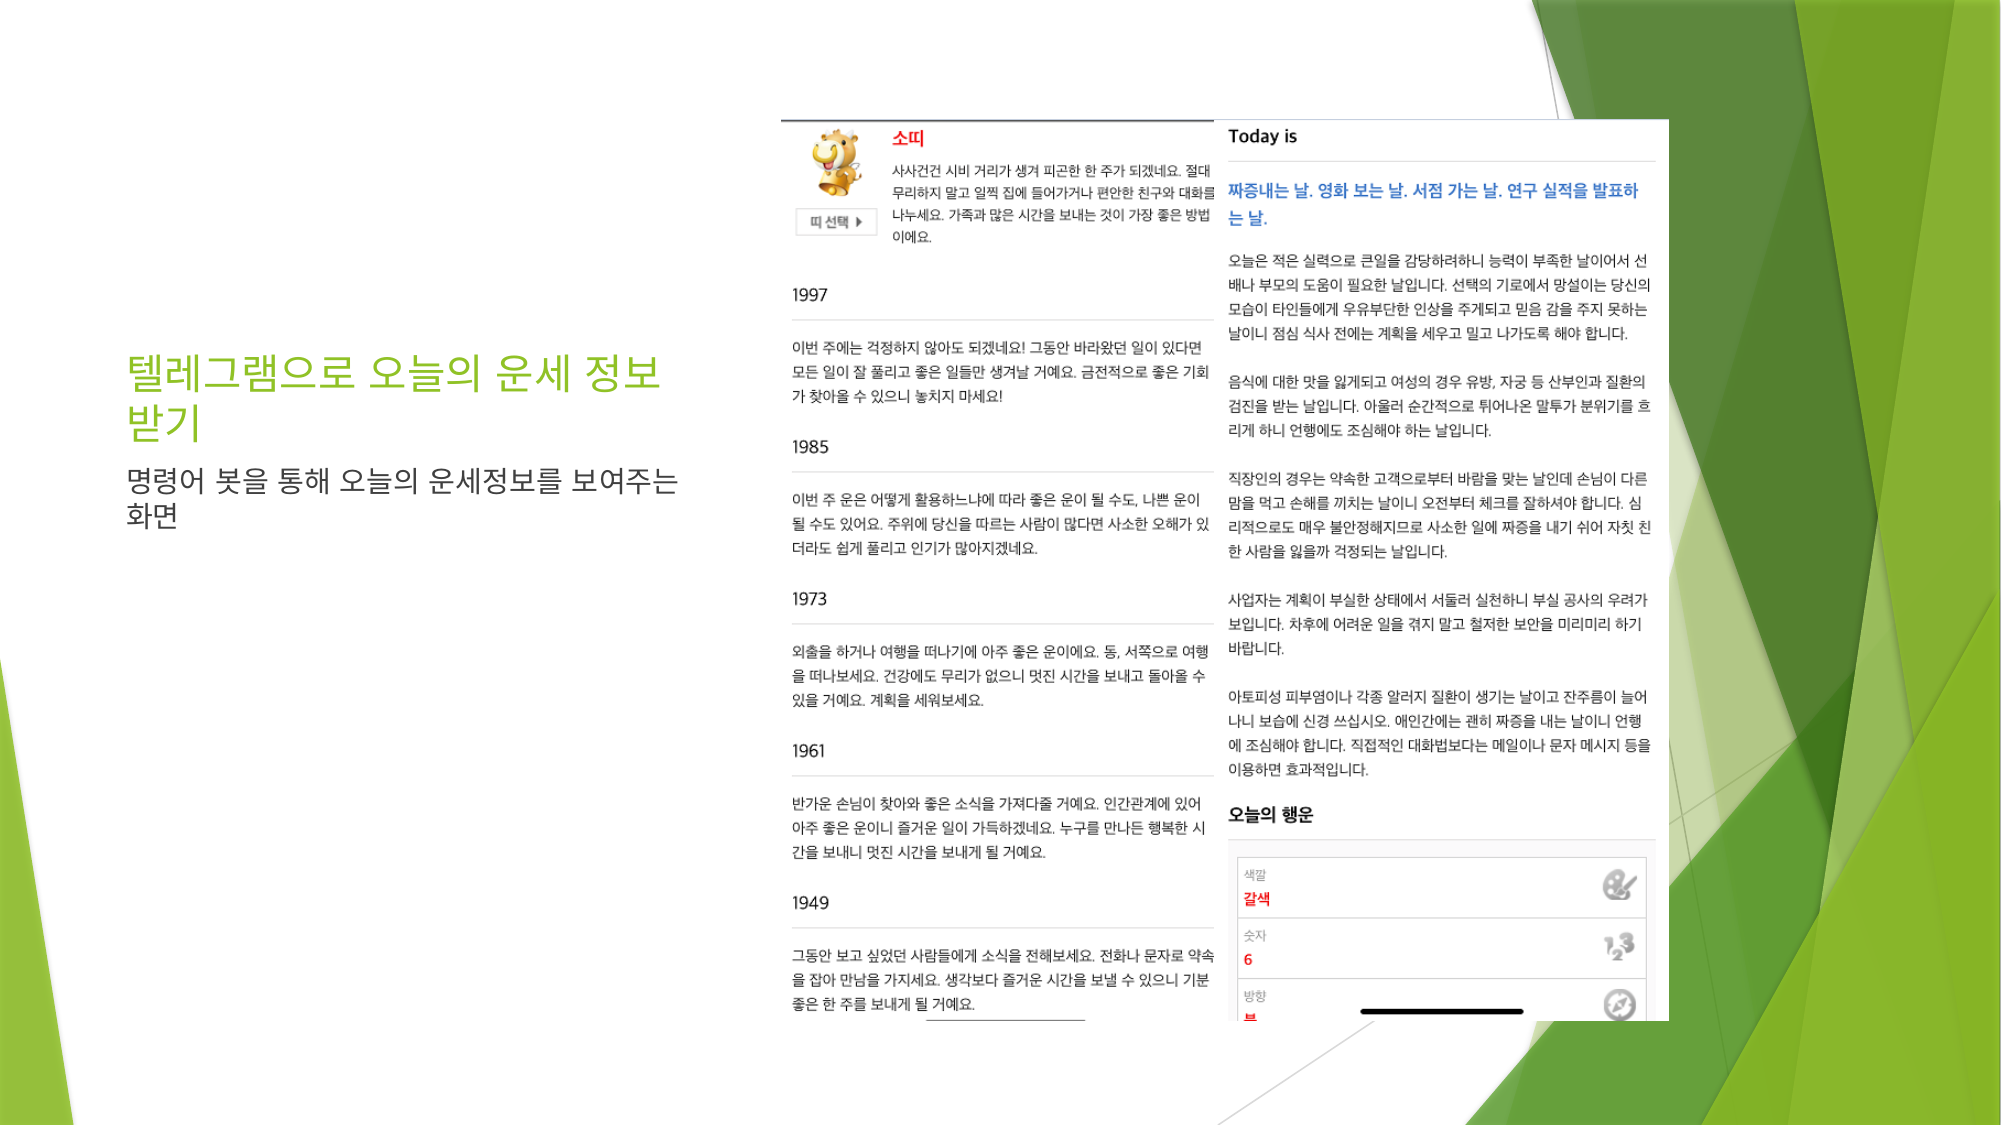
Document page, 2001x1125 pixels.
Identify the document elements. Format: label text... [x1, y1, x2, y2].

title 텔레그램으로 오늘의 운세 정보 받기 [111, 245, 744, 455]
list 명령어 봇을 통해 오늘의 운세정보를 보여주는 화면 [111, 455, 744, 880]
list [780, 119, 1669, 1022]
